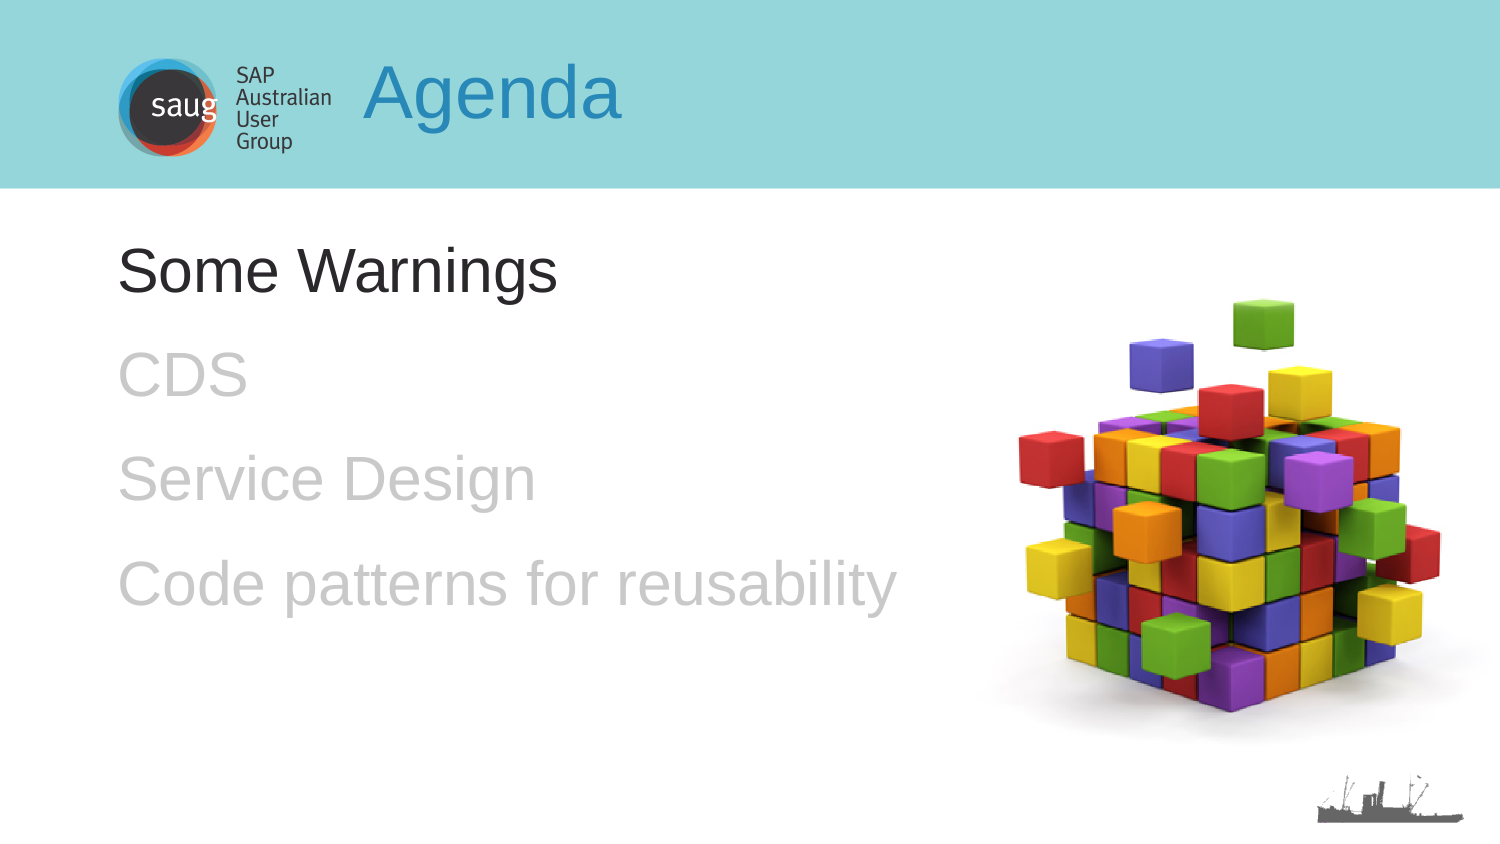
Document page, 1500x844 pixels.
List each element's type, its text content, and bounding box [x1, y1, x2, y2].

title Agenda [348, 0, 1477, 178]
text_box [32, 320, 947, 662]
list Some Warnings CDS Service Design Code patterns for reusability [102, 222, 1284, 753]
picture [0, 0, 1500, 844]
